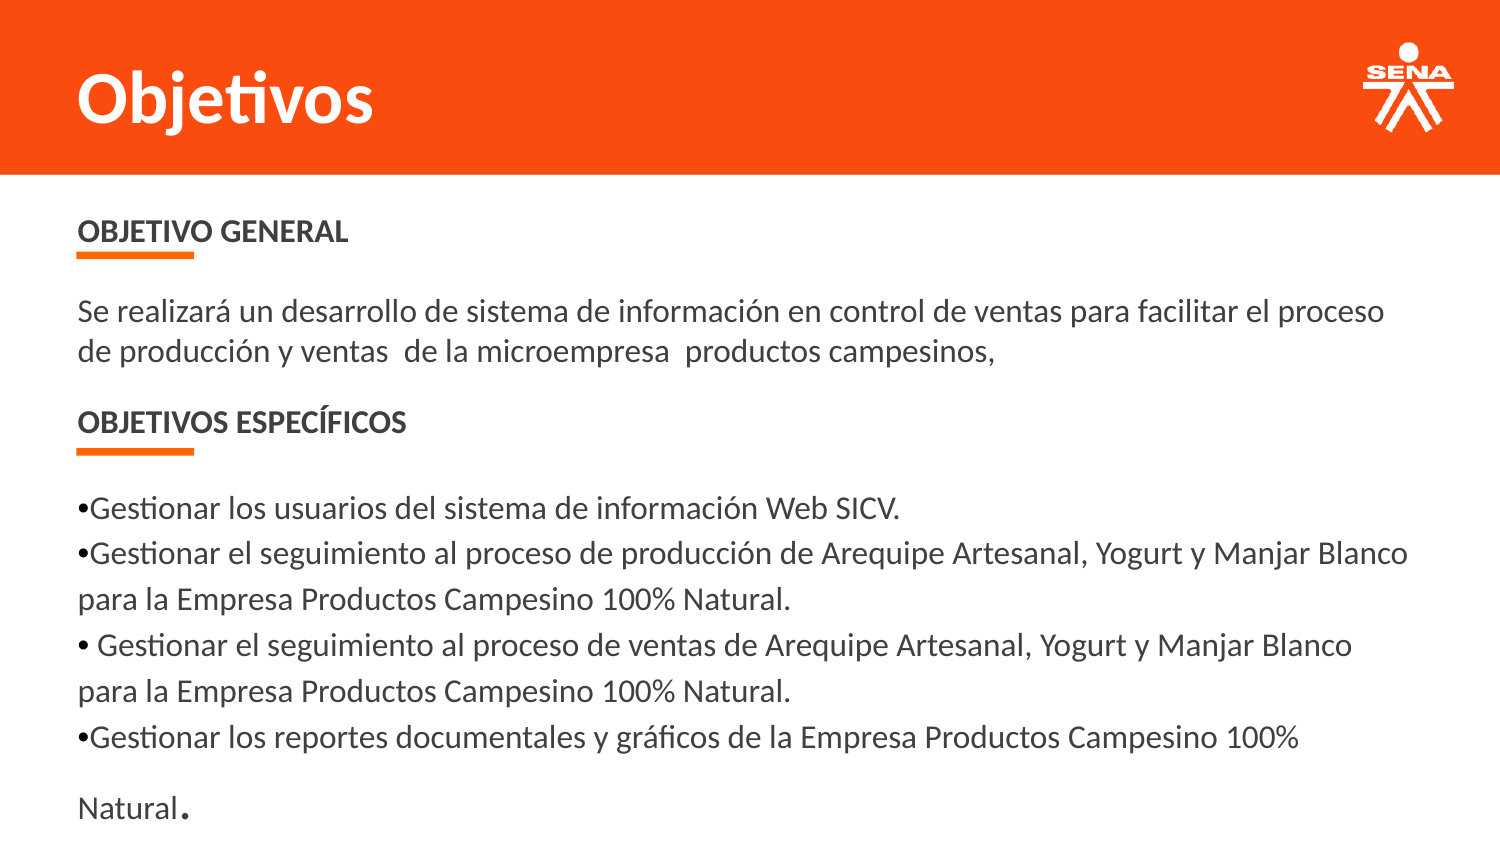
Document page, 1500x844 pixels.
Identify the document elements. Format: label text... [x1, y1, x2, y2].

picture [0, 0, 1500, 844]
text_box OBJETIVOS ESPECÍFICOS •Gestionar los usuarios del sistema de información Web SICV. •Gestionar el seguimiento al proceso de producción de Arequipe Artesanal, Yogurt y Manjar Blanco para la Empresa Productos Campesino 100% Natural. • Gestionar el seguimiento al proceso de ventas de Arequipe Artesanal, Yogurt y Manjar Blanco para la Empresa Productos Campesino 100% Natural. •Gestionar los reportes documentales y gráficos de la Empresa Productos Campesino 100% Natural. [62, 392, 1433, 844]
text_box [76, 448, 195, 456]
text_box Objetivos [62, 40, 455, 146]
text_box [1347, 31, 1470, 144]
text_box OBJETIVO GENERAL Se realizará un desarrollo de sistema de información en control de ventas para facilitar el proceso de producción y ventas de la microempresa productos campesinos, [62, 202, 1433, 377]
